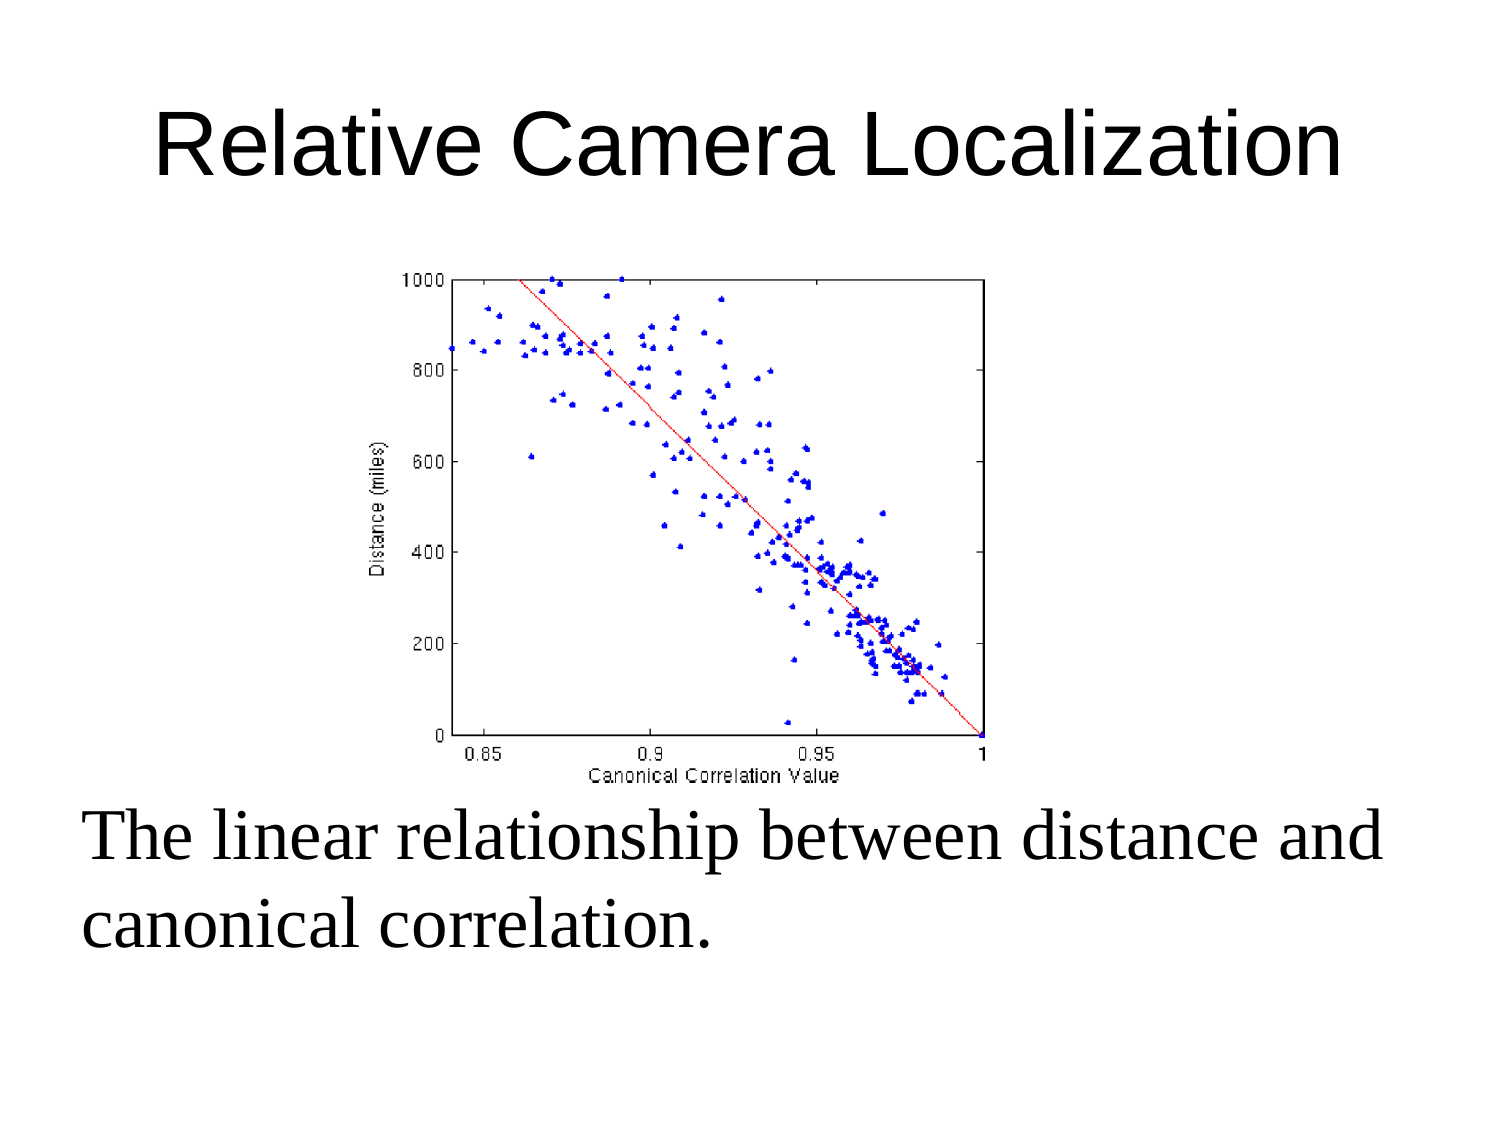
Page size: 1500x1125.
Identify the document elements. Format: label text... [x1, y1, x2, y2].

text_box The linear relationship between distance and canonical correlation. [74, 780, 1425, 1005]
picture [349, 262, 1005, 796]
title Relative Camera Localization [74, 44, 1426, 233]
